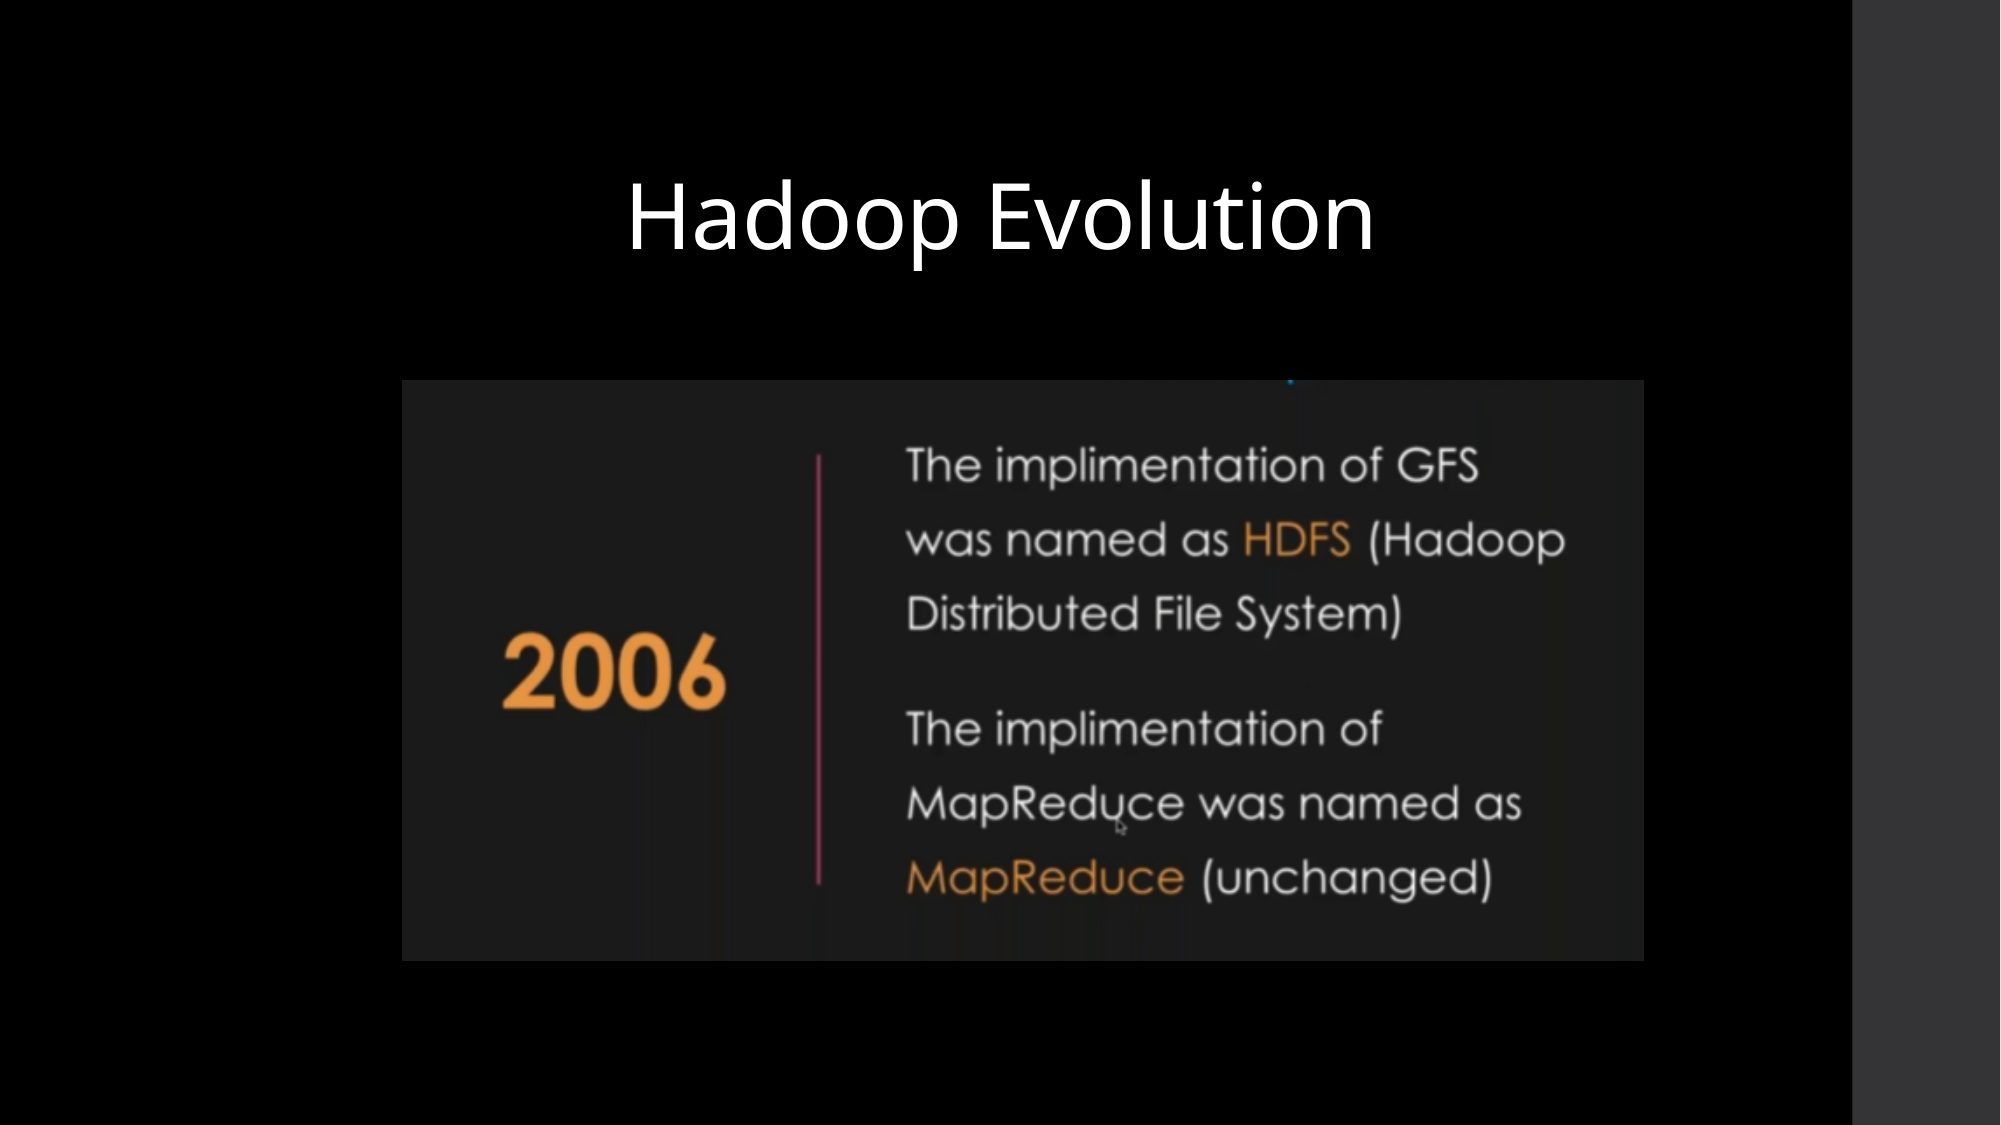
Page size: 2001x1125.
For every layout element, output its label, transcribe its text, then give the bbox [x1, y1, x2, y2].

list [402, 380, 1644, 961]
title Hadoop Evolution [206, 60, 1797, 278]
